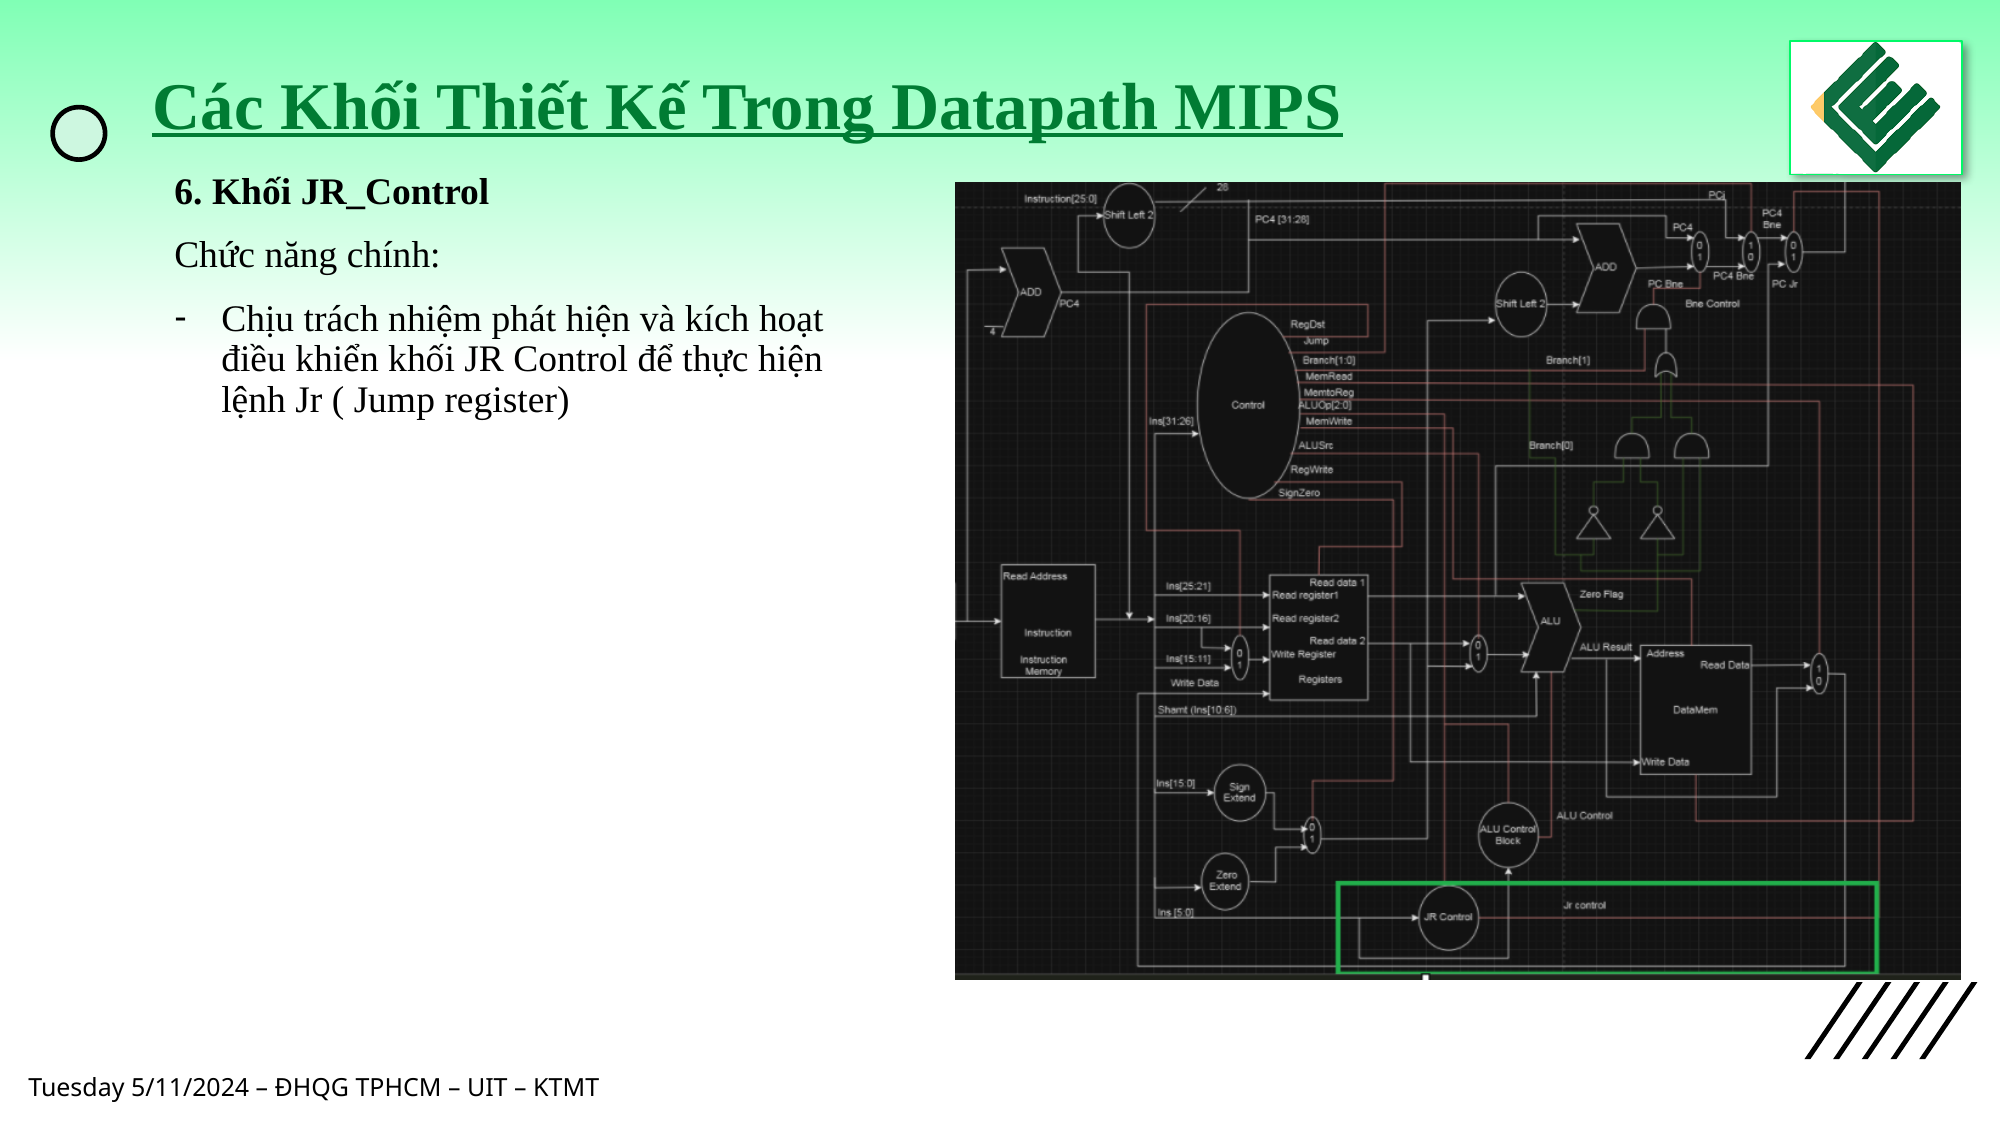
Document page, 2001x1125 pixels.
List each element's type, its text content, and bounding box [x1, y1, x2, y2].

text_box Tuesday 5/11/2024 – ĐHQG TPHCM – UIT – KTMT [13, 1064, 664, 1110]
list 6. Khối JR_Control Chức năng chính: Chịu trách nhiệm phát hiện và kích hoạt điều khiển khối JR Control để thực hiện lệnh Jr ( Jump register) [137, 164, 906, 979]
title Các Khối Thiết Kế Trong Datapath MIPS [137, 50, 1785, 165]
picture [955, 182, 1962, 981]
picture [1790, 41, 1962, 175]
